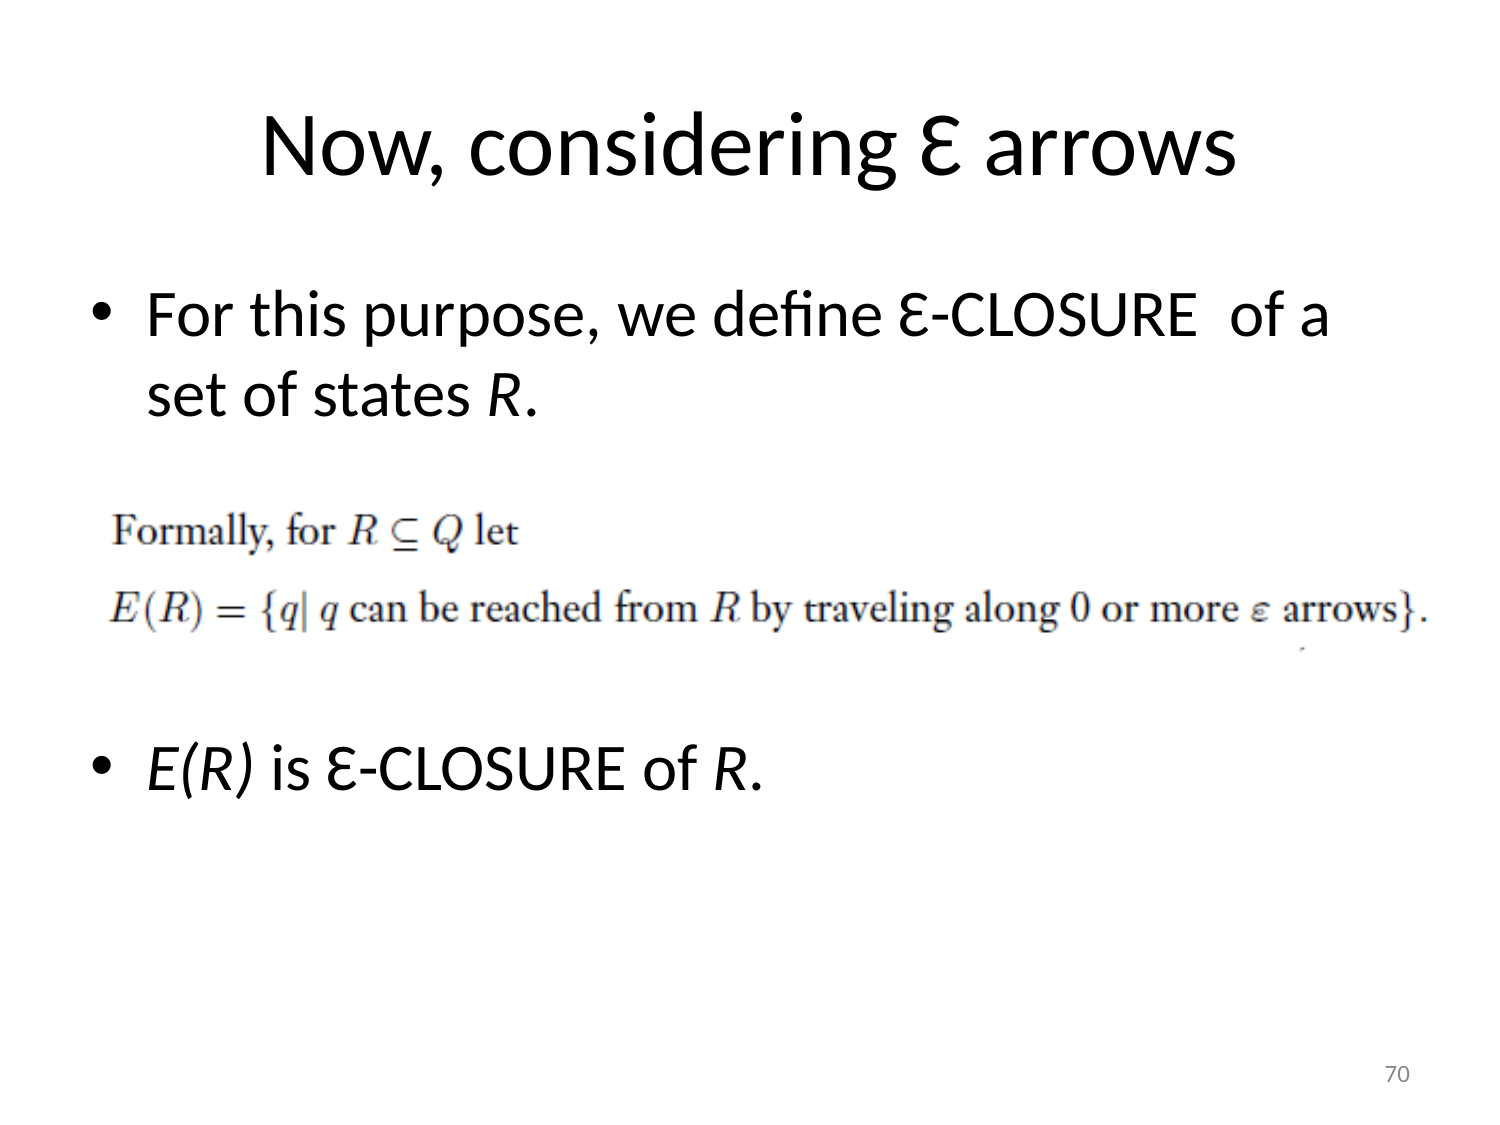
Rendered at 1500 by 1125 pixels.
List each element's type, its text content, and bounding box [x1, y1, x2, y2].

list For this purpose, we define Ԑ-CLOSURE of a set of states R. E(R) is Ԑ-CLOSURE of R. [75, 262, 1425, 1005]
slide_number ‹#› [1074, 1042, 1425, 1103]
title Now, considering Ԑ arrows [75, 45, 1425, 233]
picture [87, 487, 1452, 663]
